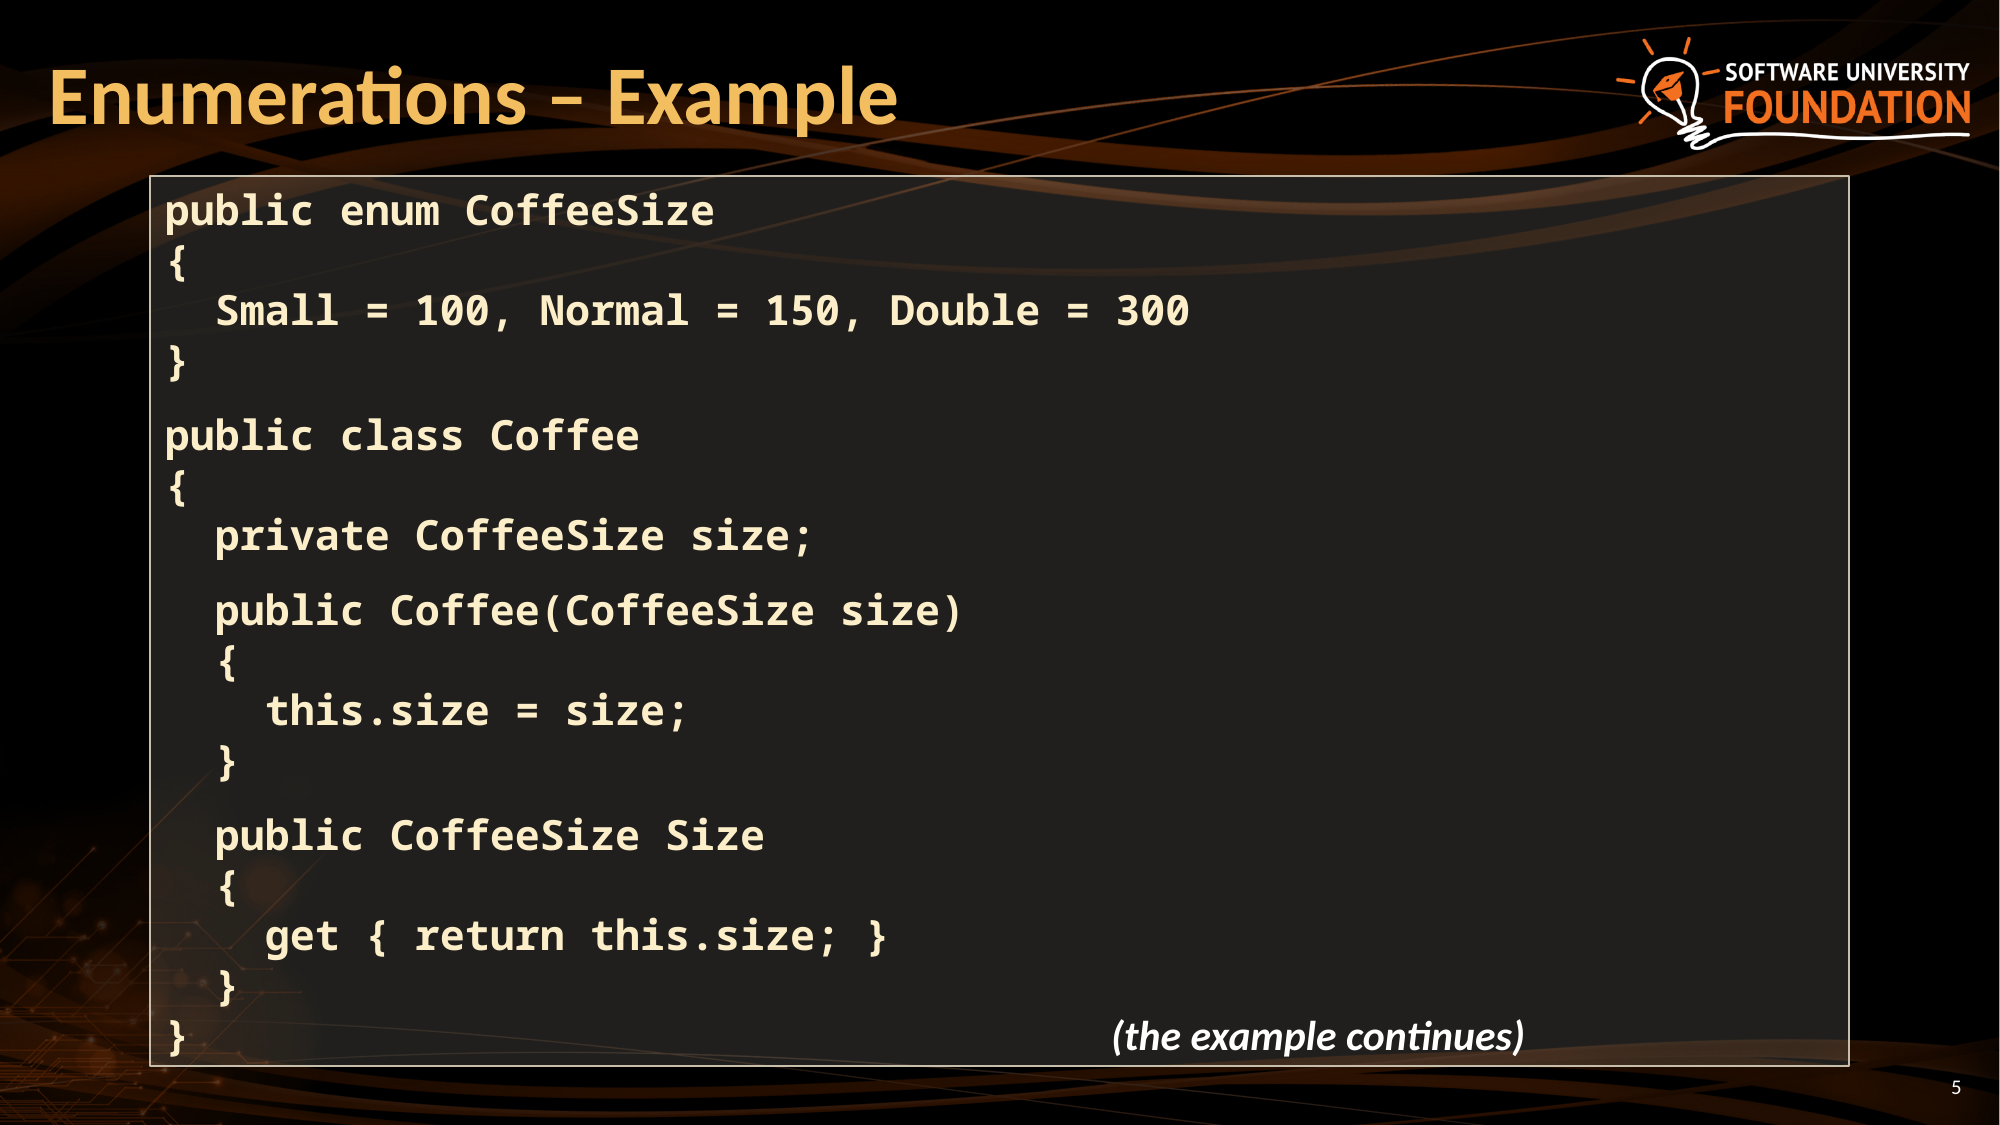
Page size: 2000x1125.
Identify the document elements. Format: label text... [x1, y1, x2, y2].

slide_number 5 [1897, 1070, 1968, 1103]
picture [0, 0, 2000, 1125]
text_box public enum CoffeeSize { Small = 100, Normal = 150, Double = 300 } public class Coffee { private CoffeeSize size; public Coffee(CoffeeSize size) { this.size = size; } public CoffeeSize Size { get { return this.size; } } } (the example continues) [150, 176, 1850, 1067]
title Enumerations – Example [30, 6, 1602, 189]
